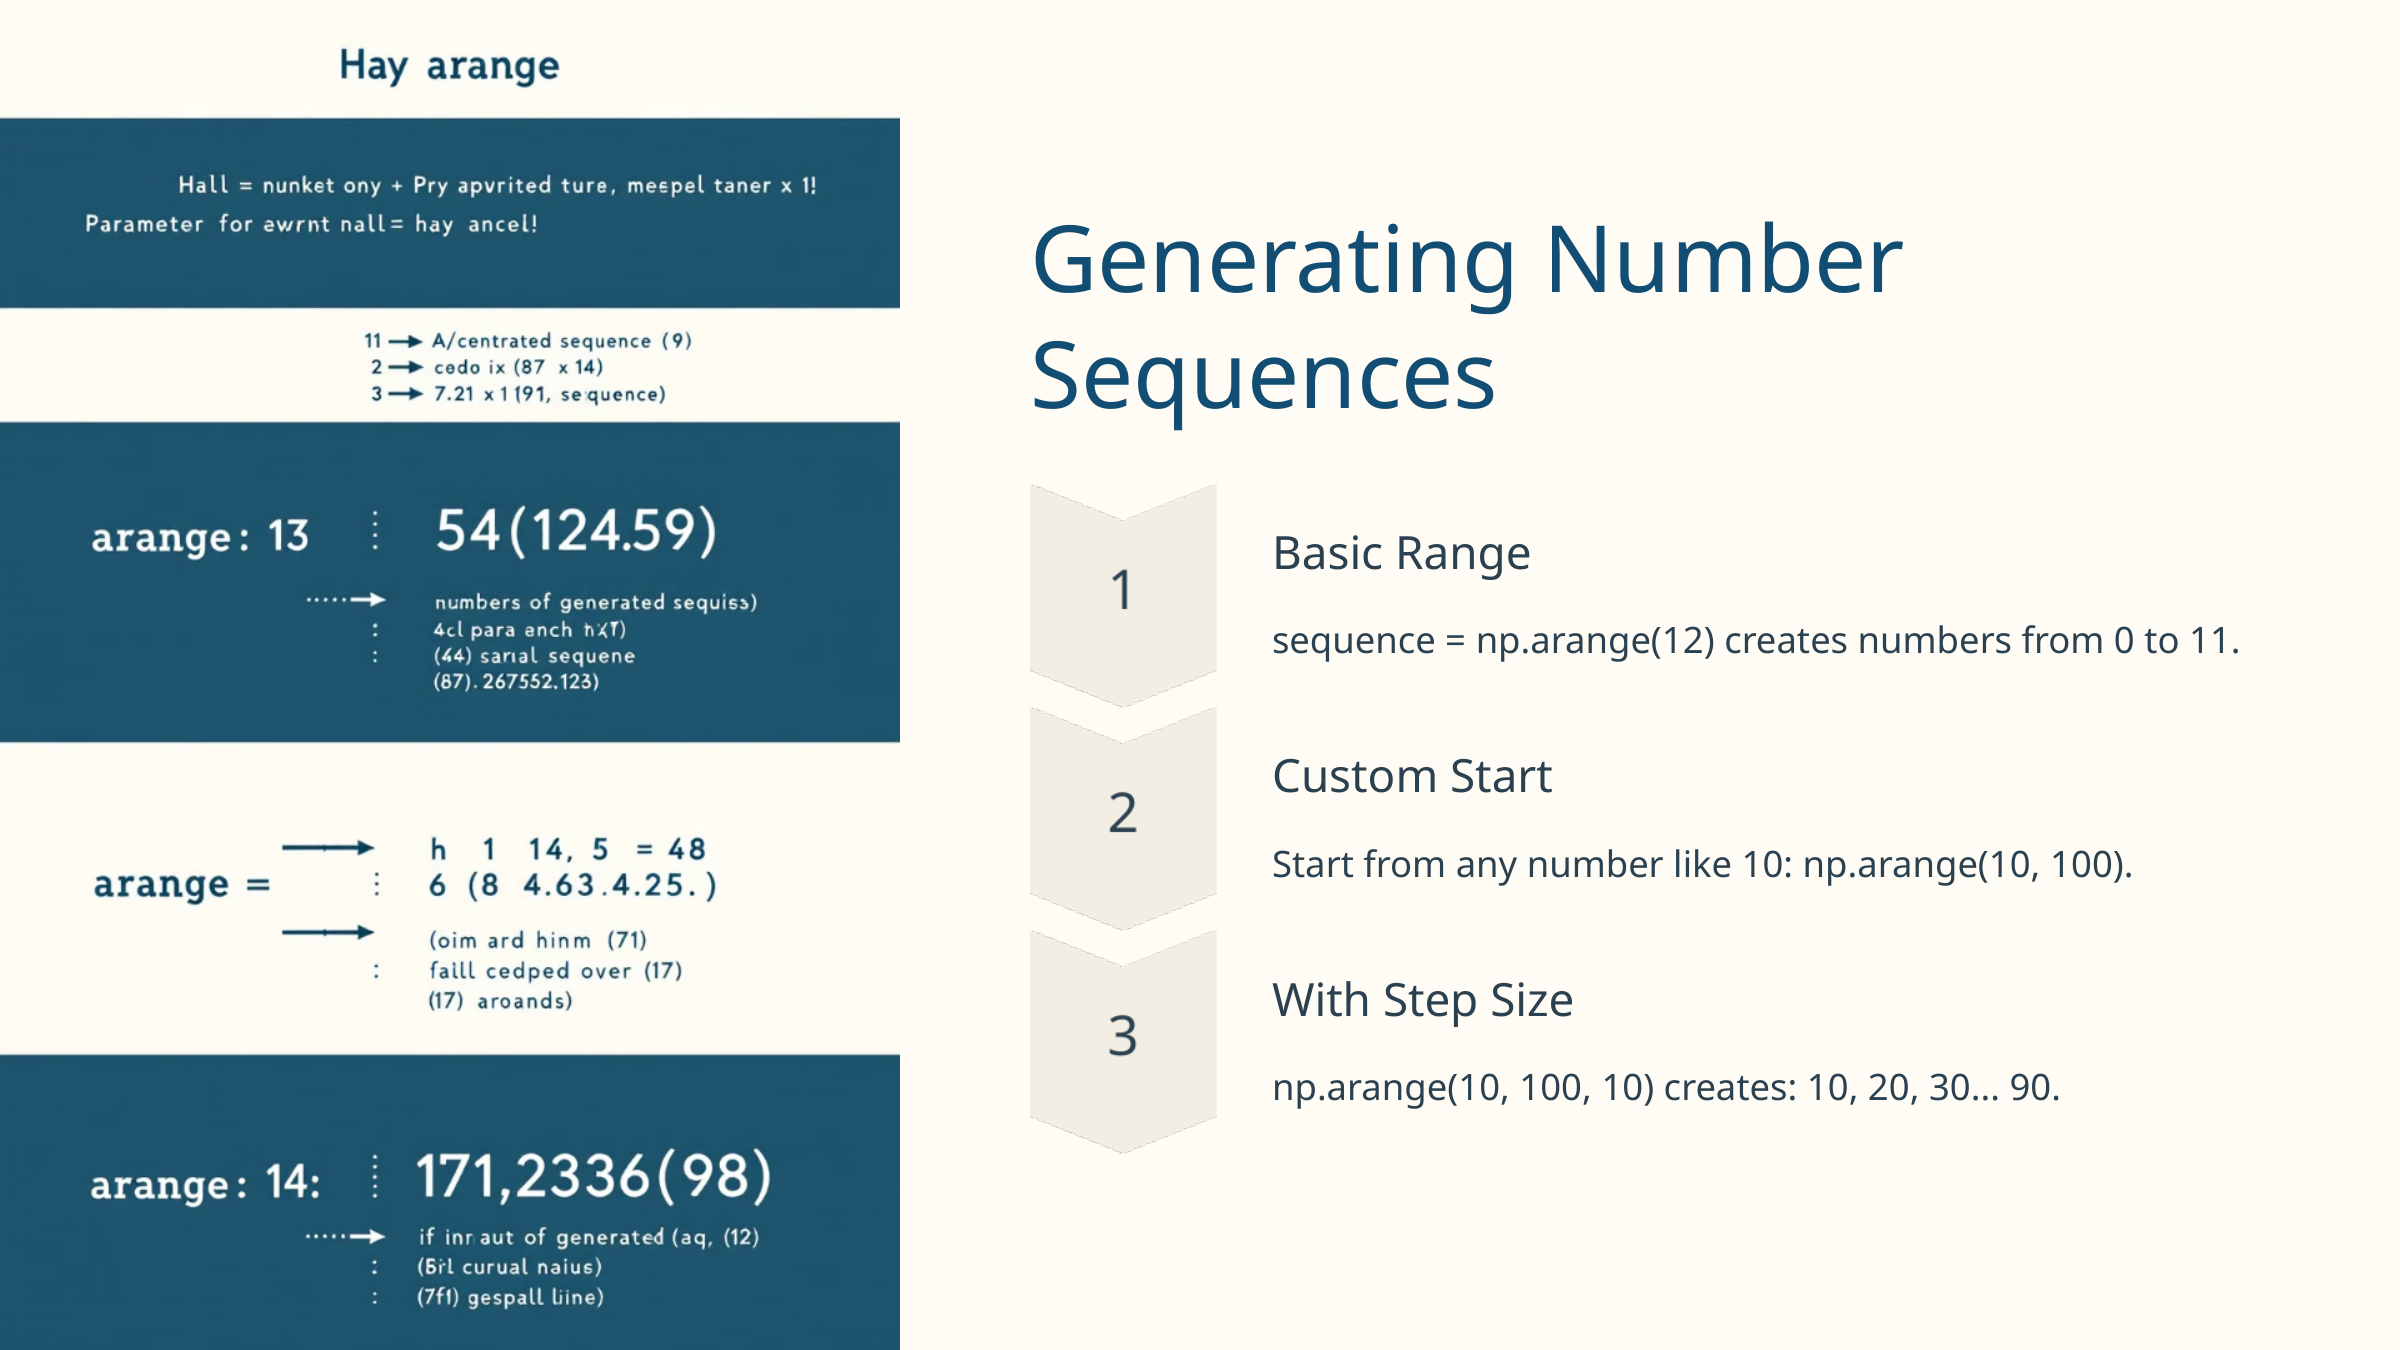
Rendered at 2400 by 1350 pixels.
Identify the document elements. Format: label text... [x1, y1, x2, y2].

text_box With Step Size [1271, 967, 1738, 1026]
text_box Start from any number like 10: np.arange(10, 100). [1272, 825, 2270, 885]
text_box Basic Range [1271, 521, 1738, 580]
picture [0, 0, 900, 1350]
text_box sequence = np.arange(12) creates numbers from 0 to 11. [1272, 601, 2270, 662]
text_box Custom Start [1271, 744, 1738, 803]
text_box np.arange(10, 100, 10) creates: 10, 20, 30... 90. [1272, 1048, 2270, 1108]
picture [1030, 484, 1217, 1154]
text_box Generating Number Sequences [1030, 195, 2270, 429]
